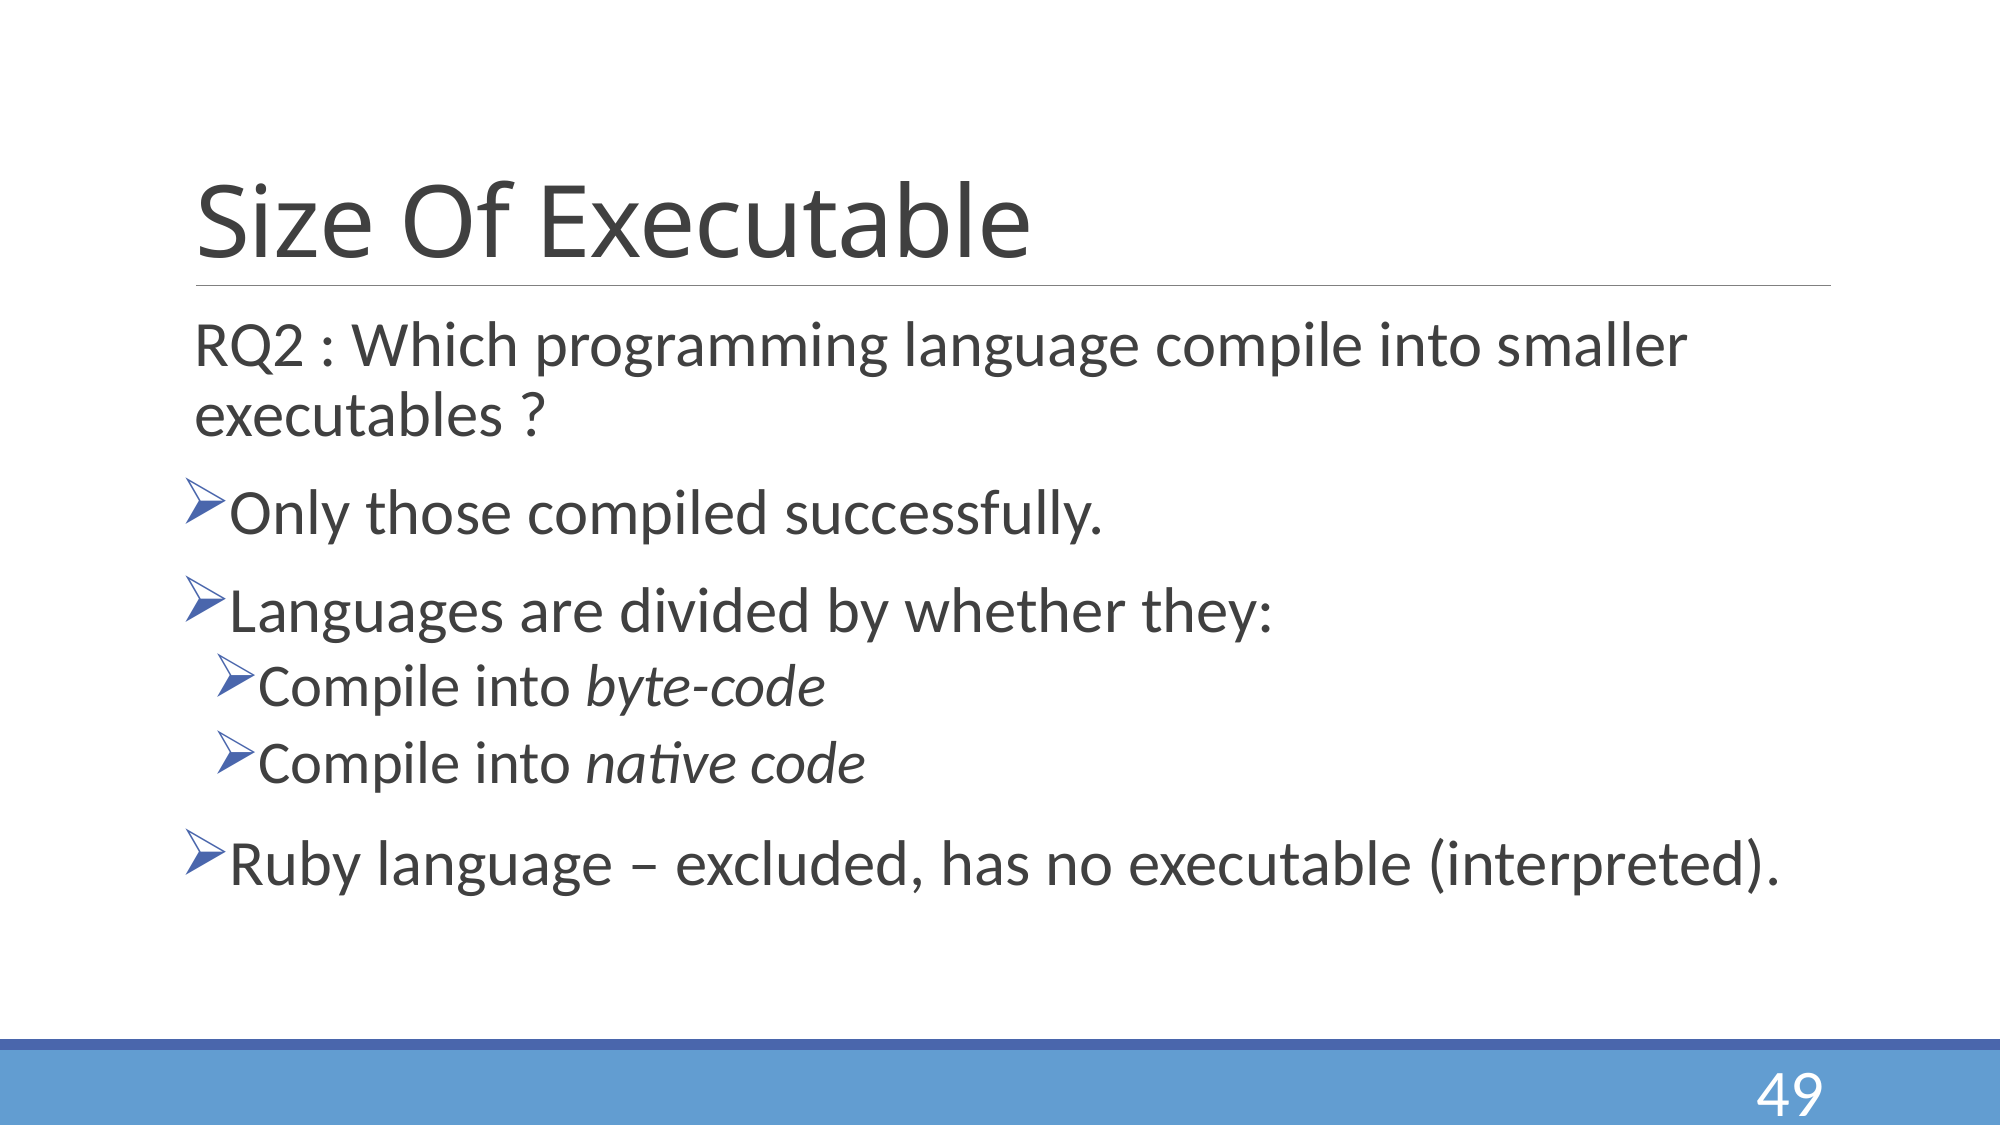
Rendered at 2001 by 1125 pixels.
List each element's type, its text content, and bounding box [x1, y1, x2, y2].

title Size Of Executable [180, 47, 1830, 285]
list RQ2 : Which programming language compile into smaller executables ? Only those compiled successfully. Languages are divided by whether they: Compile into byte-code Compile into native code Ruby language – excluded, has no executable (interpreted). [180, 302, 1830, 963]
slide_number 49 [1624, 1059, 1840, 1120]
